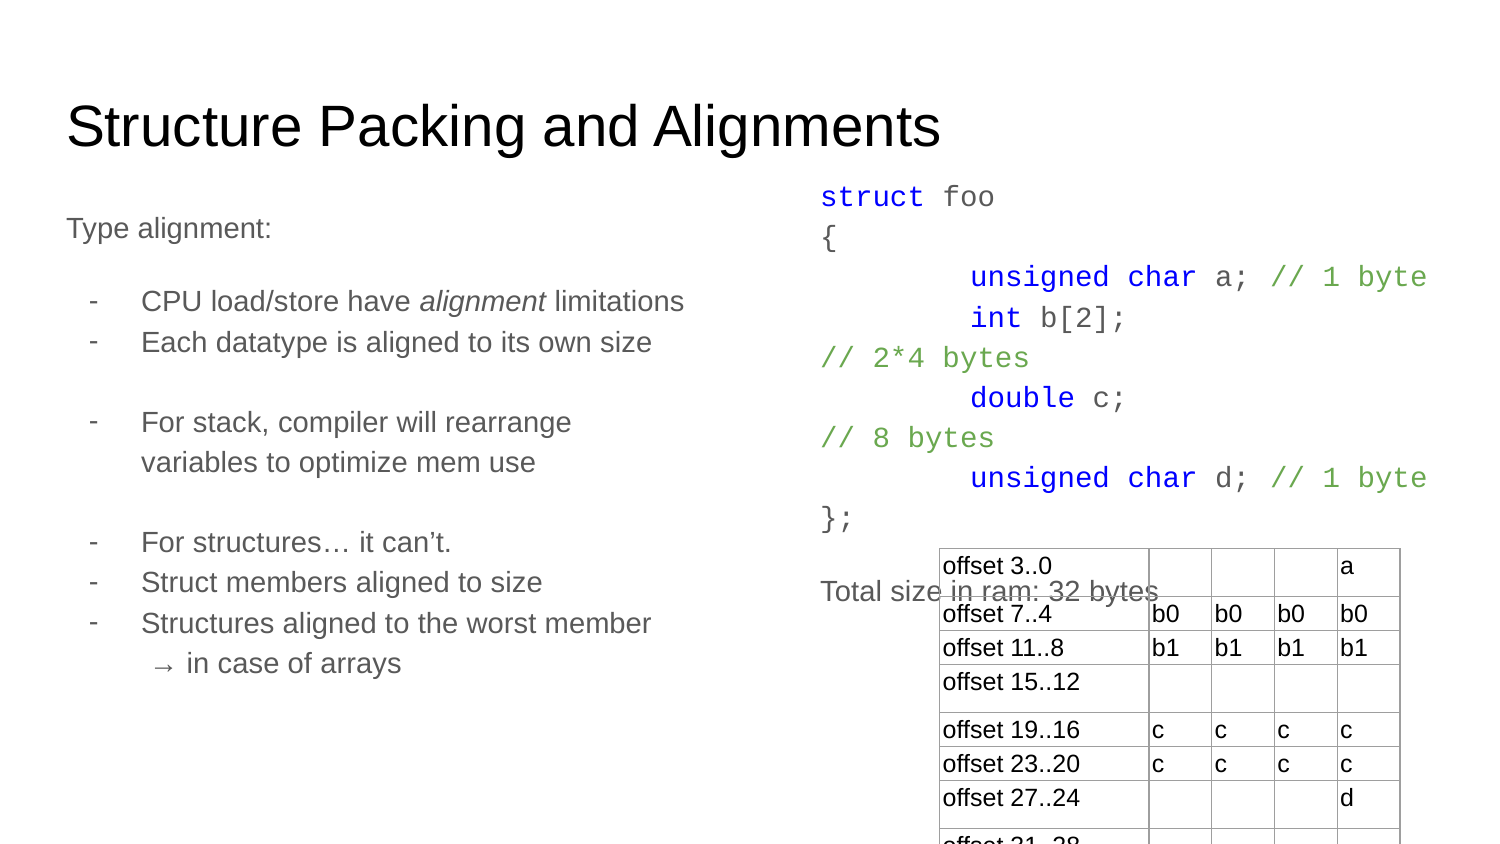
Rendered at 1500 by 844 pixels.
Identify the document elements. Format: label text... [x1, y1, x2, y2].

table_cell c [1212, 713, 1274, 746]
table_cell [1212, 665, 1274, 712]
table_cell offset 23..20 [940, 747, 1148, 780]
table_cell b0 [1212, 597, 1274, 630]
table_cell [1338, 829, 1399, 844]
table_cell b1 [1212, 631, 1274, 664]
list Type alignment: CPU load/store have alignment limitations Each datatype is aligned to its own size For stack, compiler will rearrange variables to optimize mem use For structures… it can’t. Struct members aligned to size Structures aligned to the worst member → in case of arrays [51, 189, 708, 750]
table_cell [1338, 665, 1399, 712]
table_cell [1212, 781, 1274, 828]
title Structure Packing and Alignments [51, 72, 1449, 167]
table_header [1275, 549, 1337, 596]
table_cell offset 19..16 [940, 713, 1148, 746]
table_cell c [1275, 747, 1337, 780]
table_cell b0 [1338, 597, 1399, 630]
table_cell c [1338, 713, 1399, 746]
table_cell [1275, 829, 1337, 844]
table_cell [1150, 665, 1211, 712]
table_header [1150, 549, 1211, 596]
table_cell b0 [1275, 597, 1337, 630]
table_cell b1 [1150, 631, 1211, 664]
list struct foo { unsigned char a; // 1 byte int b[2]; // 2*4 bytes double c; // 8 bytes unsigned char d; // 1 byte }; Total size in ram: 32 bytes [805, 157, 1462, 718]
table_cell offset 7..4 [940, 597, 1148, 630]
table_cell c [1212, 747, 1274, 780]
table_cell b1 [1275, 631, 1337, 664]
table_cell offset 31..28 [940, 829, 1148, 844]
table_cell [1275, 781, 1337, 828]
table_cell c [1338, 747, 1399, 780]
table_cell [1212, 829, 1274, 844]
table_header offset 3..0 [940, 549, 1148, 596]
table_cell offset 27..24 [940, 781, 1148, 828]
table_cell c [1275, 713, 1337, 746]
table_header [1212, 549, 1274, 596]
table_cell [1275, 665, 1337, 712]
table_cell b0 [1150, 597, 1211, 630]
table_cell offset 11..8 [940, 631, 1148, 664]
table_cell c [1150, 713, 1211, 746]
table_cell d [1338, 781, 1399, 828]
text_box [241, 367, 821, 435]
table_cell [1150, 781, 1211, 828]
table_cell b1 [1338, 631, 1399, 664]
table_header a [1338, 549, 1399, 596]
table_cell [1150, 829, 1211, 844]
table_cell offset 15..12 [940, 665, 1148, 712]
table_cell c [1150, 747, 1211, 780]
